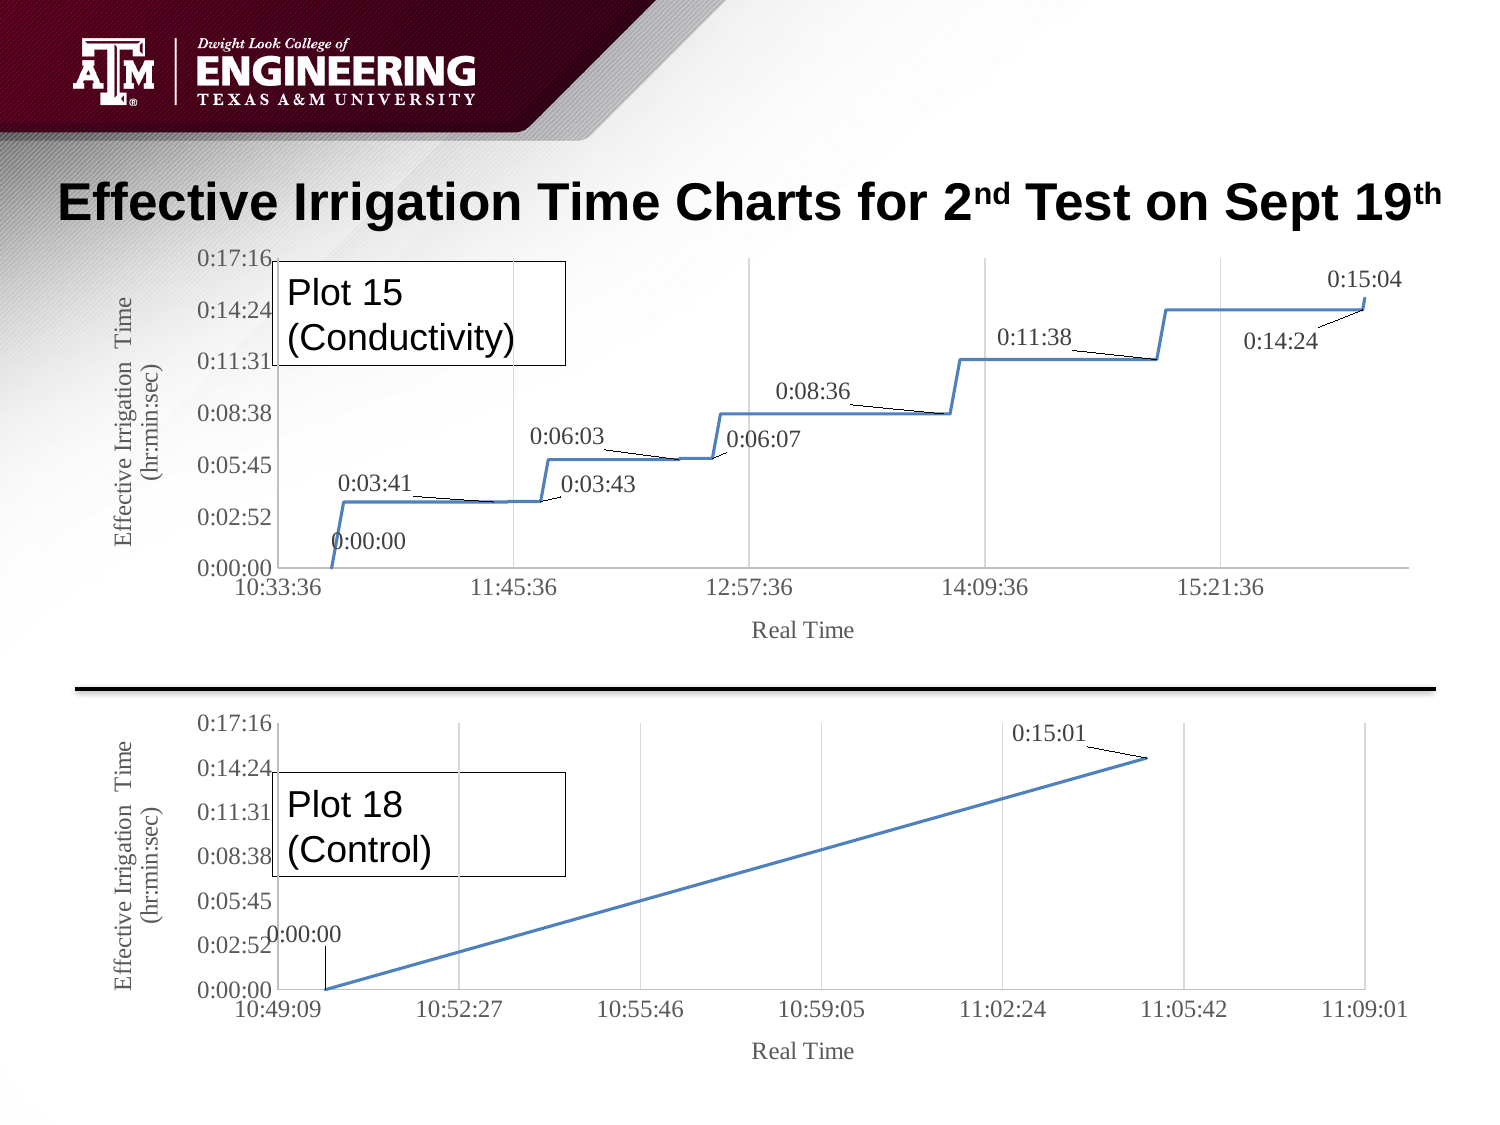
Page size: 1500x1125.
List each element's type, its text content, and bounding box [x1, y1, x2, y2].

chart [74, 235, 1437, 677]
picture [0, 0, 1500, 1125]
chart [74, 701, 1437, 1097]
title Effective Irrigation Time Charts for 2nd Test on Sept 19th [41, 133, 1459, 266]
